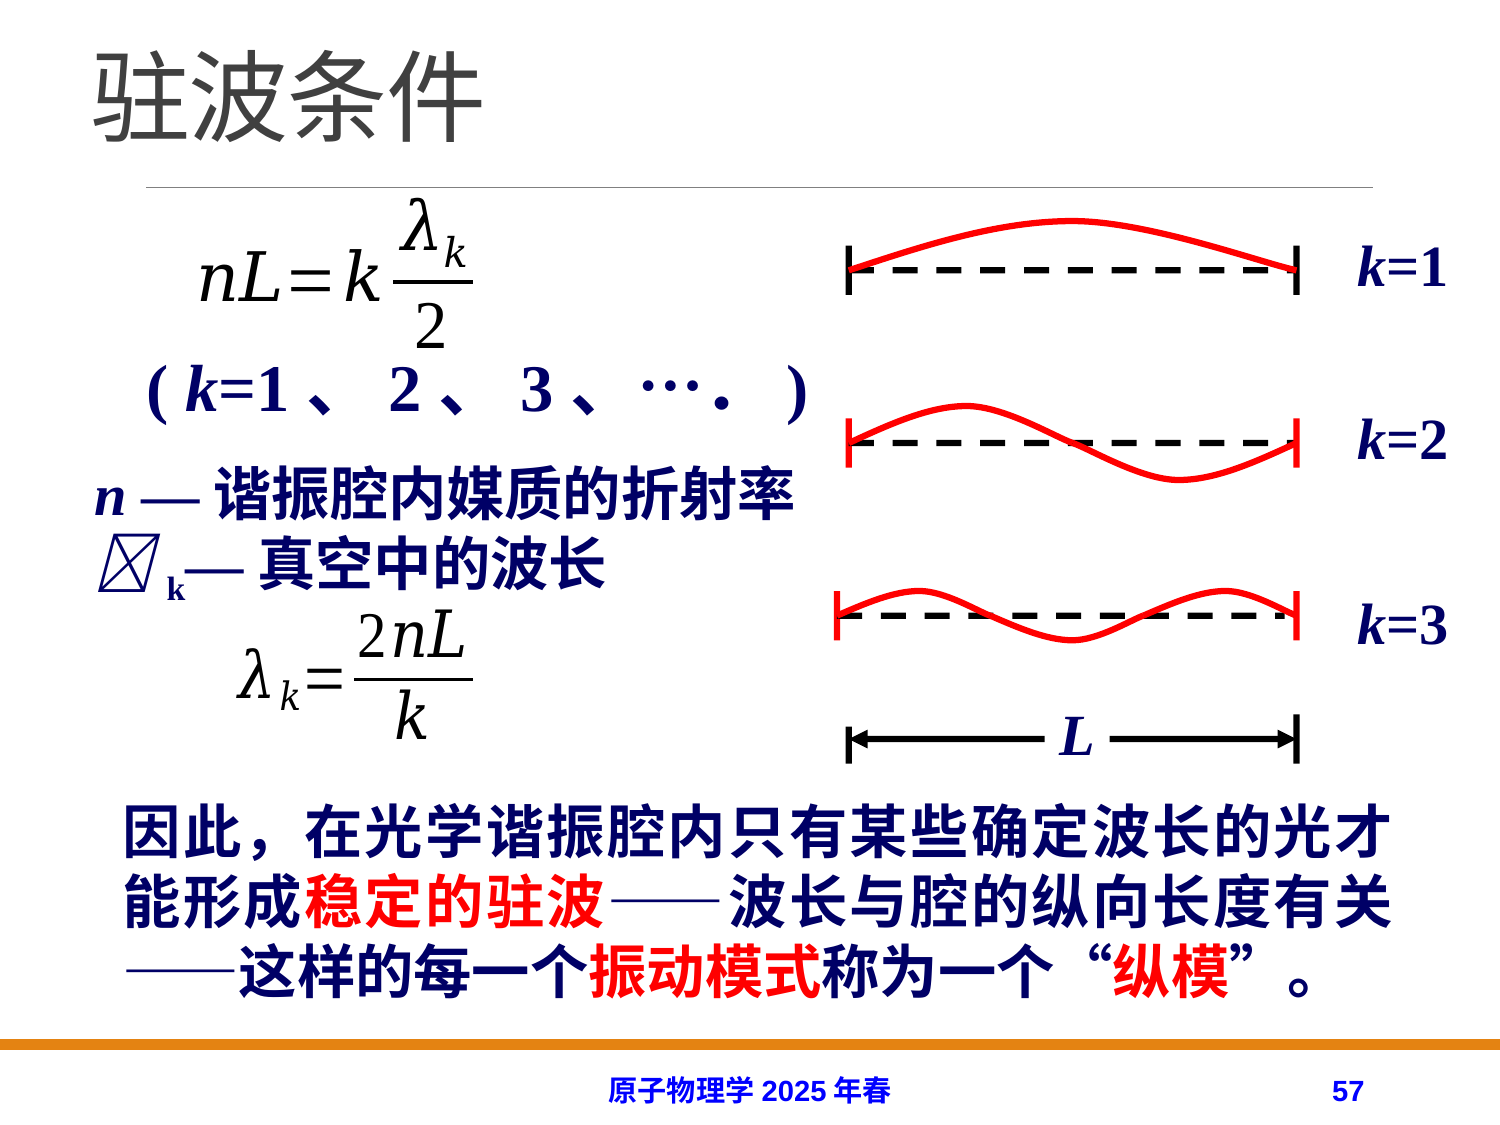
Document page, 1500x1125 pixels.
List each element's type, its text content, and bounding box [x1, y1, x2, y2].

text_box 因此，在光学谐振腔内只有某些确定波长的光才能形成稳定的驻波——波长与腔的纵向长度有关——这样的每一个振动模式称为一个“纵模”。 [107, 787, 1408, 1013]
text_box ( k=1、2、3、…．) [131, 337, 824, 433]
text_box n —谐振腔内媒质的折射率k—真空中的波长 [79, 449, 833, 615]
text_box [836, 220, 1463, 776]
title 驻波条件 [75, 8, 1438, 163]
footer 原子物理学2025年春 [453, 1059, 1047, 1120]
slide_number 57 [1218, 1059, 1380, 1120]
